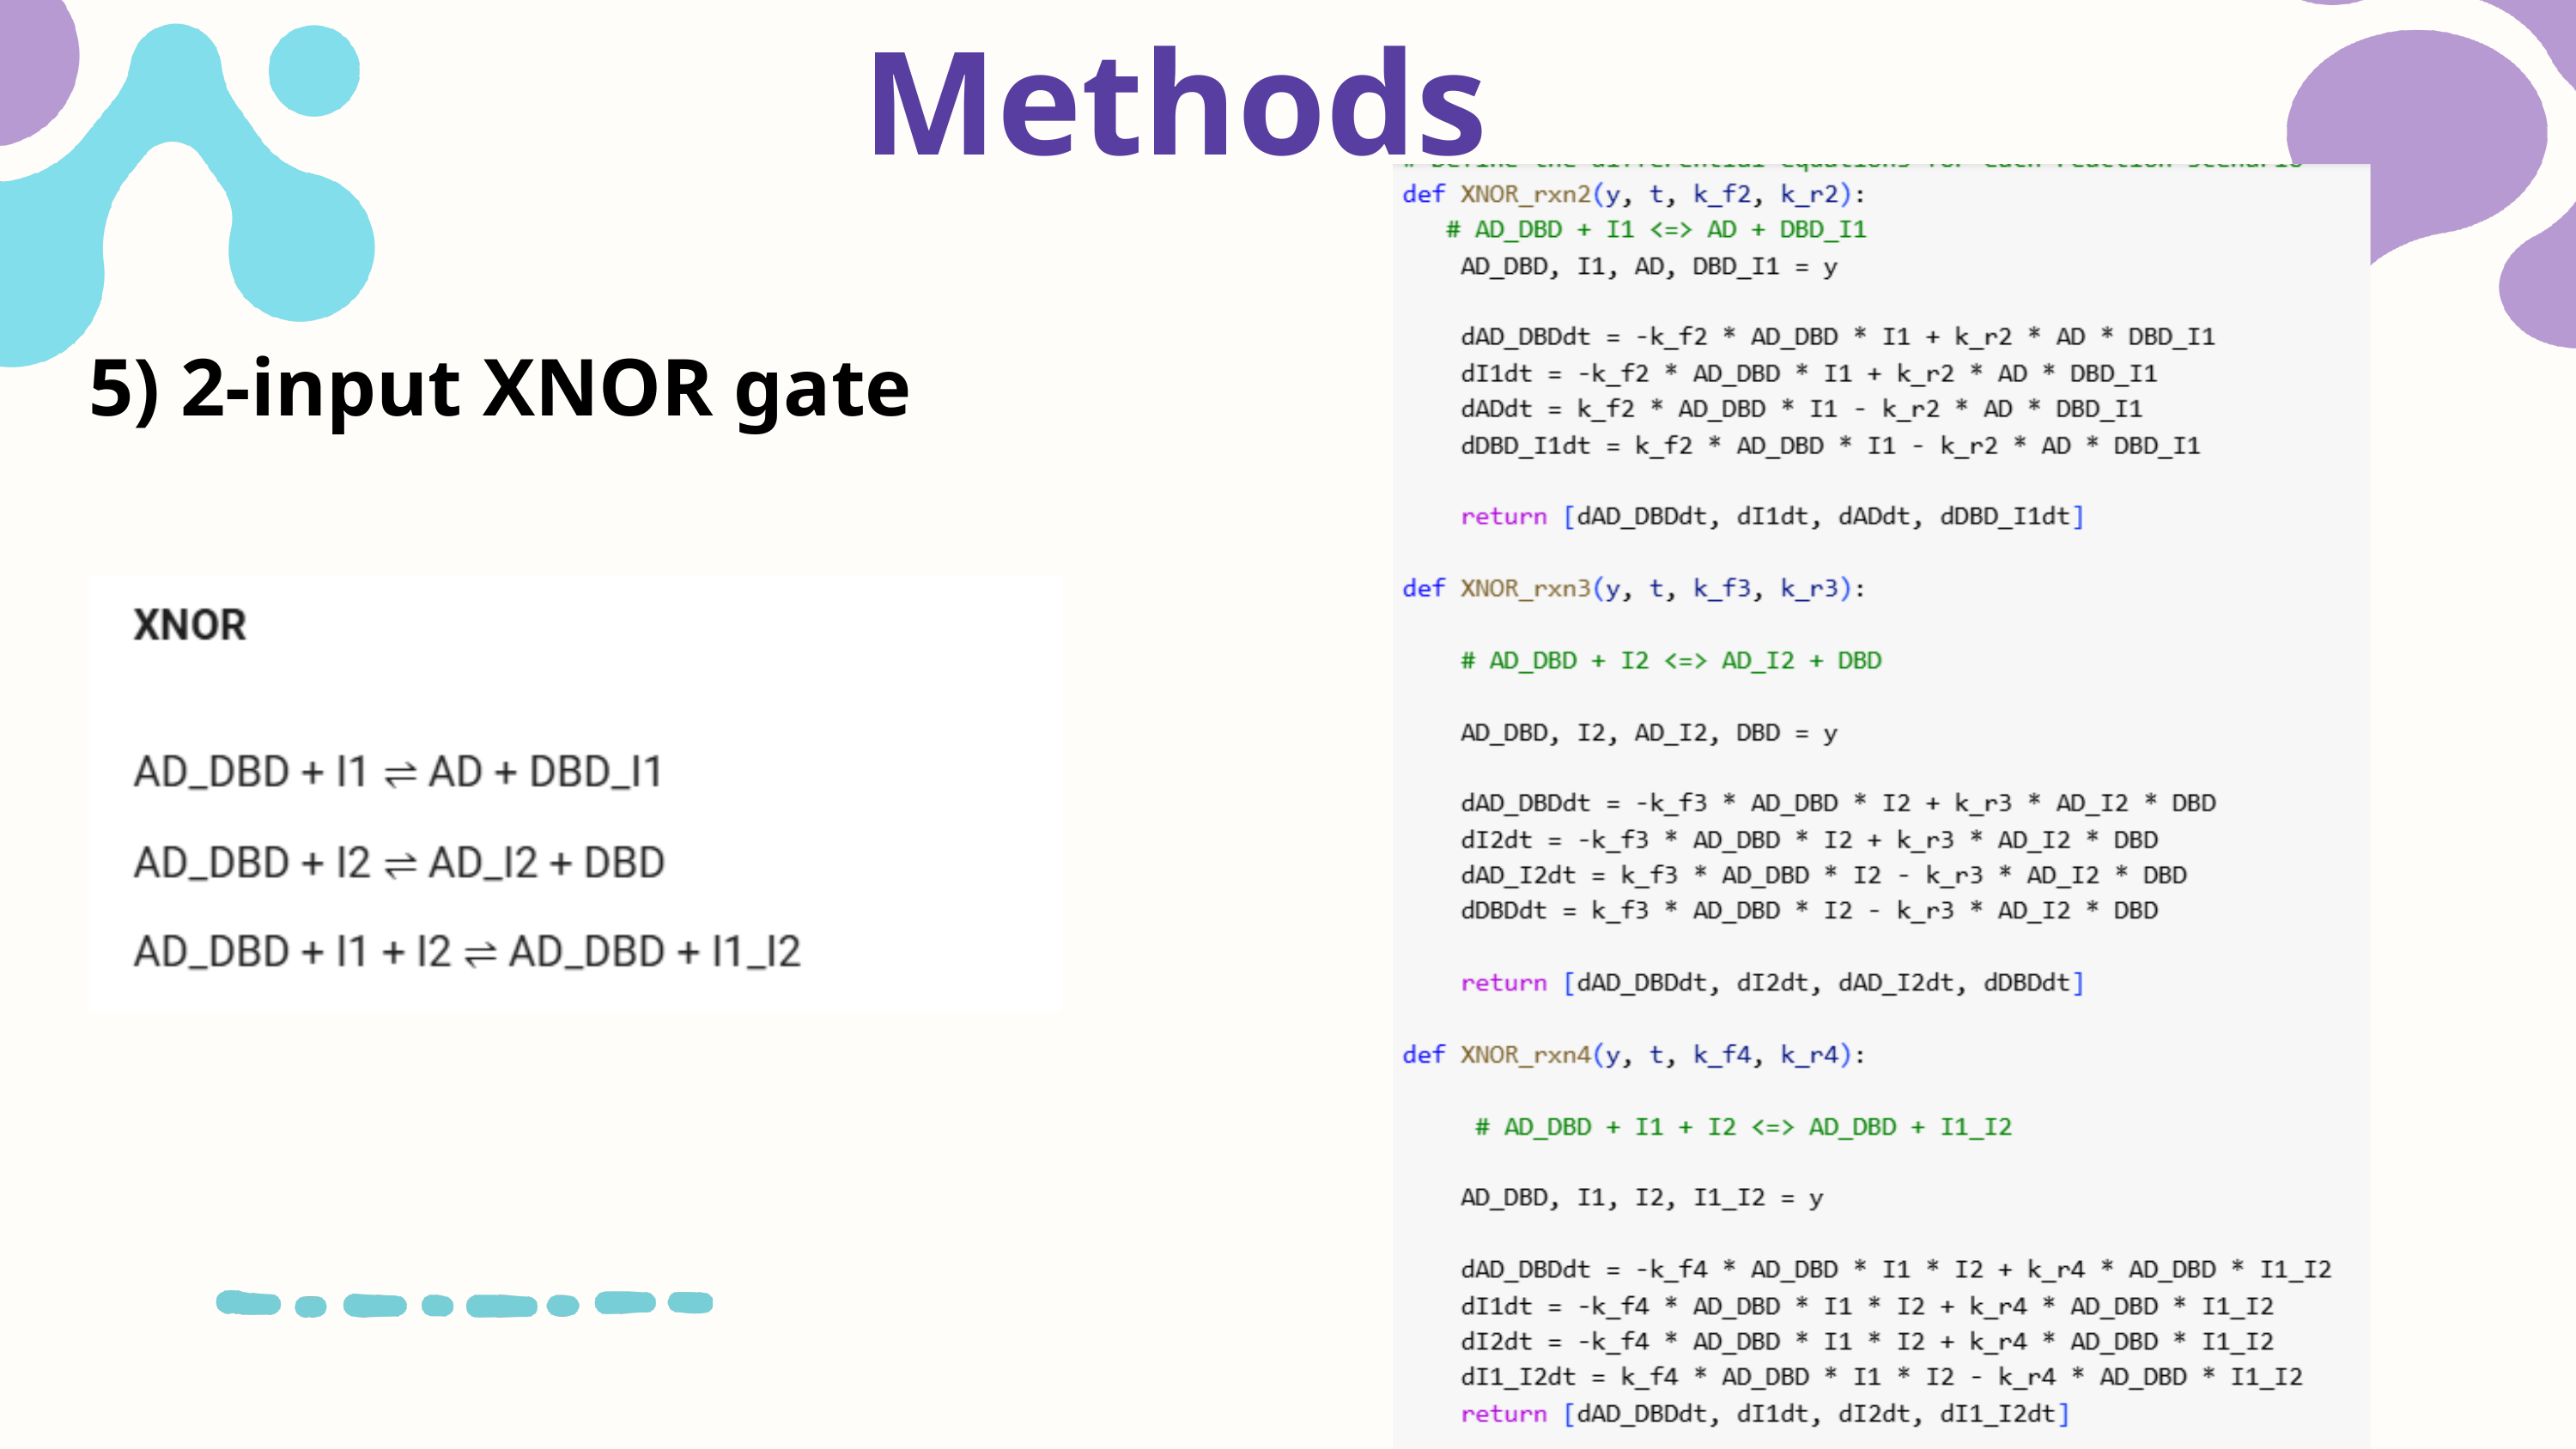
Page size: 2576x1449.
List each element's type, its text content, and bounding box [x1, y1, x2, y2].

text_box 5) 2-input XNOR gate [88, 321, 1506, 432]
text_box [0, 0, 386, 381]
text_box [88, 576, 1063, 1011]
text_box Methods [361, 0, 1990, 184]
text_box [214, 1289, 714, 1319]
text_box [1393, 164, 2371, 1449]
text_box [2182, 0, 2576, 435]
